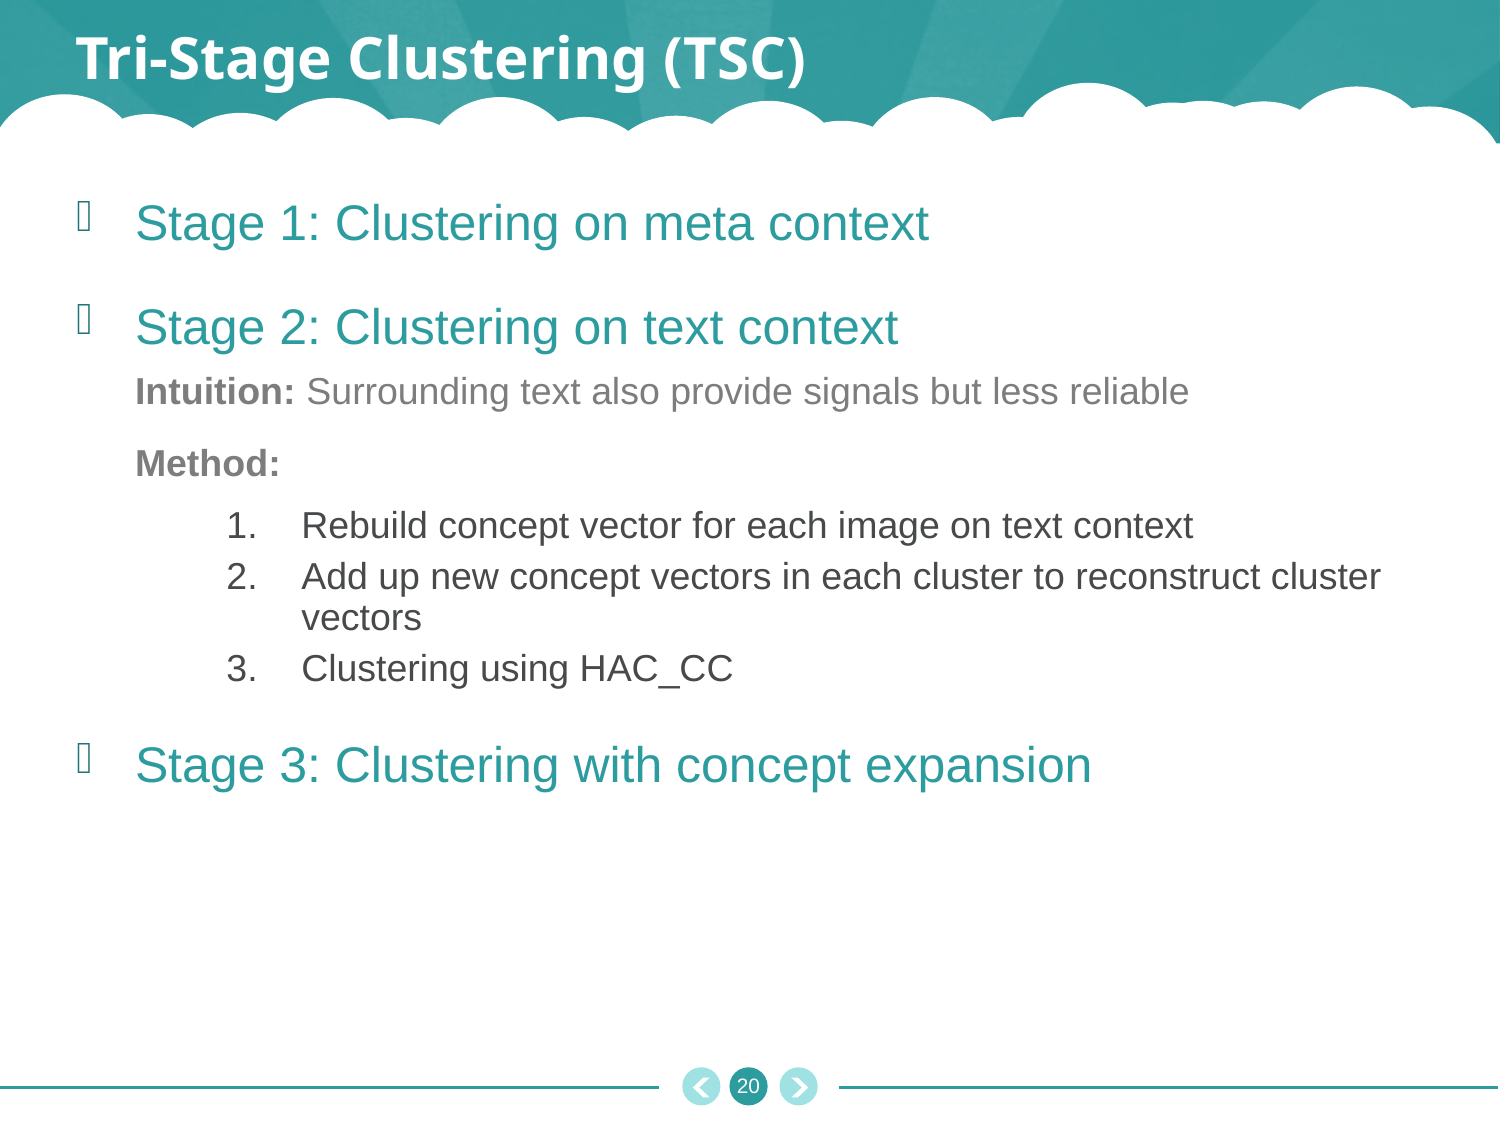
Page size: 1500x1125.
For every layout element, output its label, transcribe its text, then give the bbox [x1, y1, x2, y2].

title Tri-Stage Clustering (TSC) [60, 0, 1434, 100]
slide_number 19 [718, 1054, 779, 1115]
list Stage 1: Clustering on meta context Stage 2: Clustering on text context Intuition: Surrounding text also provide signals but less reliable Method: Rebuild concept vector for each image on text context Add up new concept vectors in each cluster to reconstruct cluster vectors Clustering using HAC_CC Stage 3: Clustering with concept expansion [61, 177, 1434, 1014]
